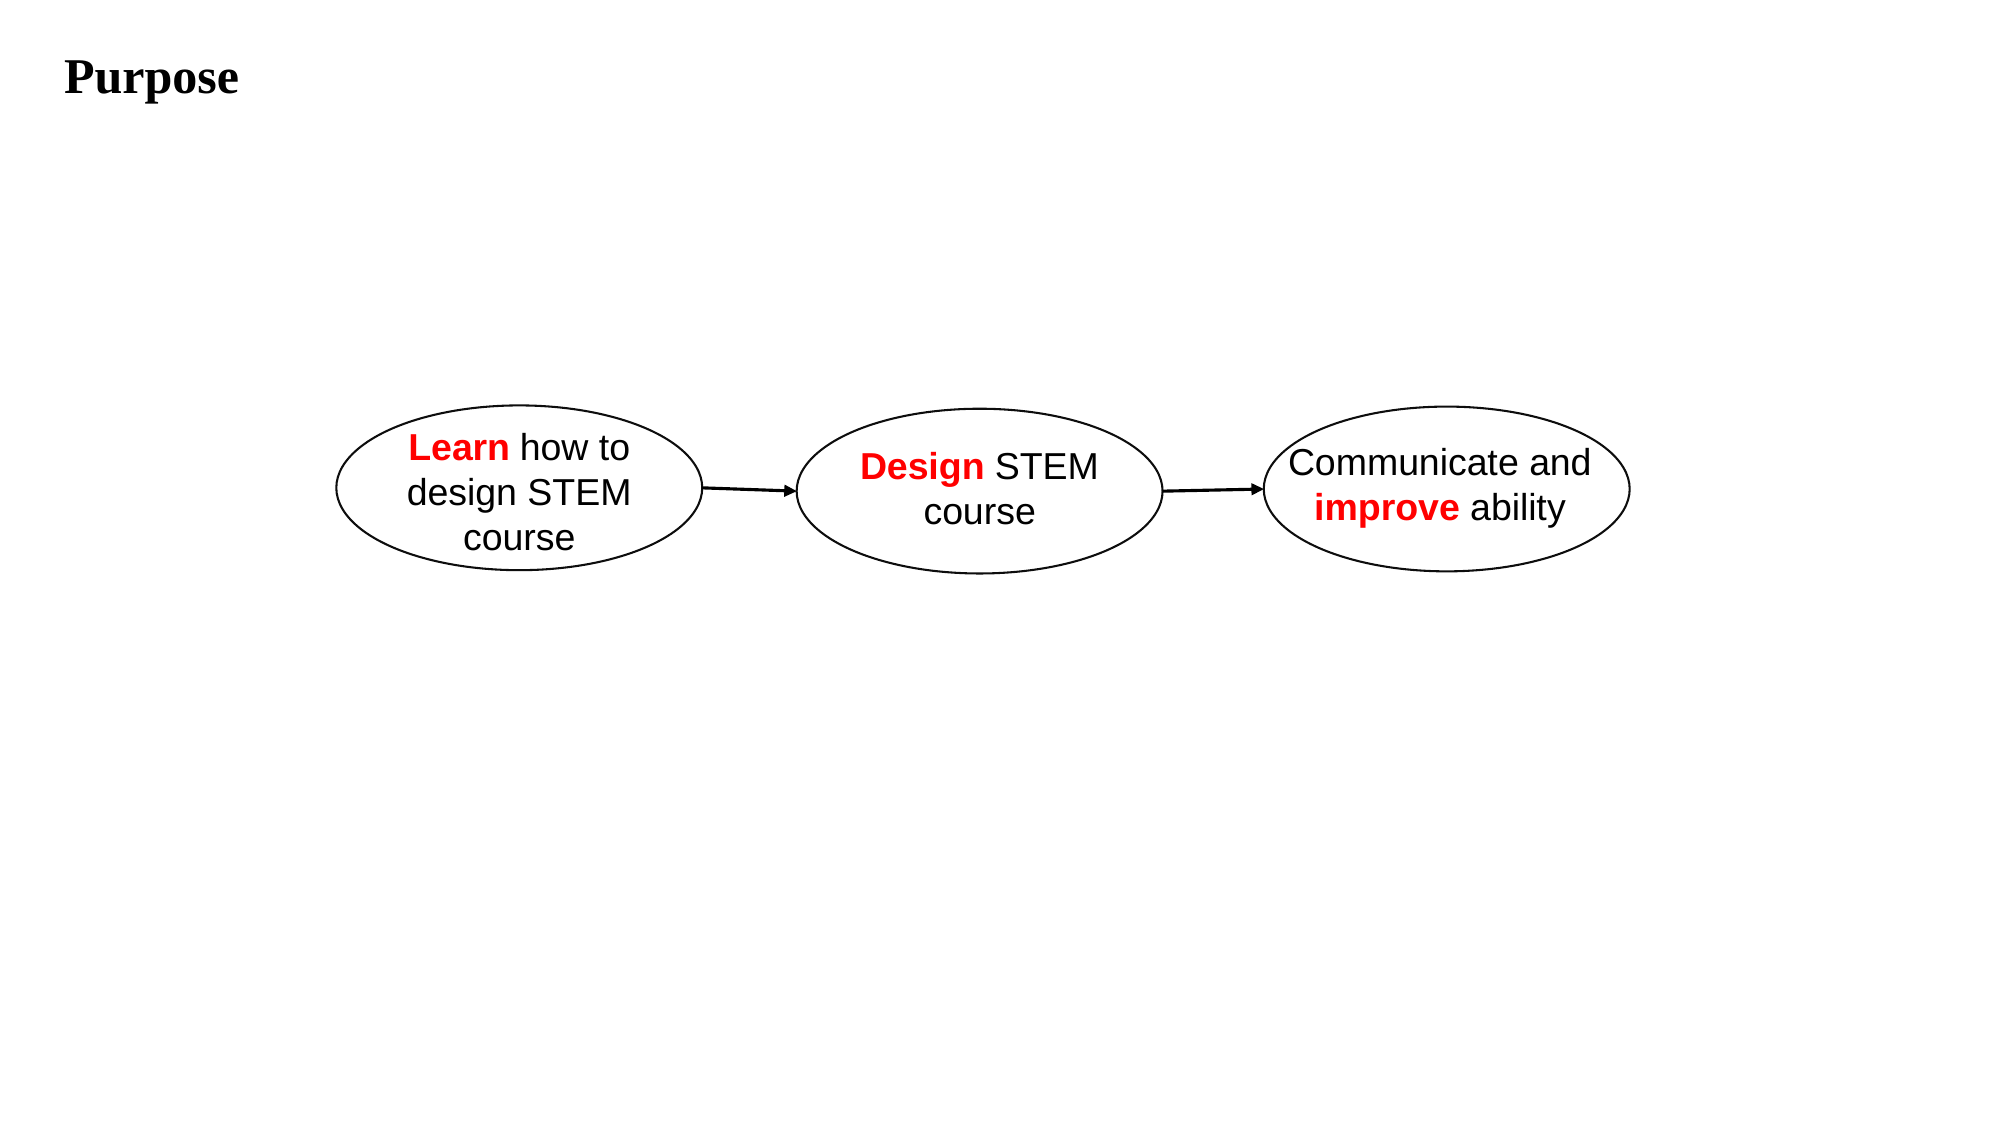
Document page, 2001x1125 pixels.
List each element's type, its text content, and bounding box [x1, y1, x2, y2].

text_box Purpose [49, 43, 870, 147]
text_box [1263, 406, 1630, 572]
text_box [796, 408, 1163, 574]
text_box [336, 405, 703, 571]
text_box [702, 487, 797, 492]
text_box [1162, 488, 1264, 492]
